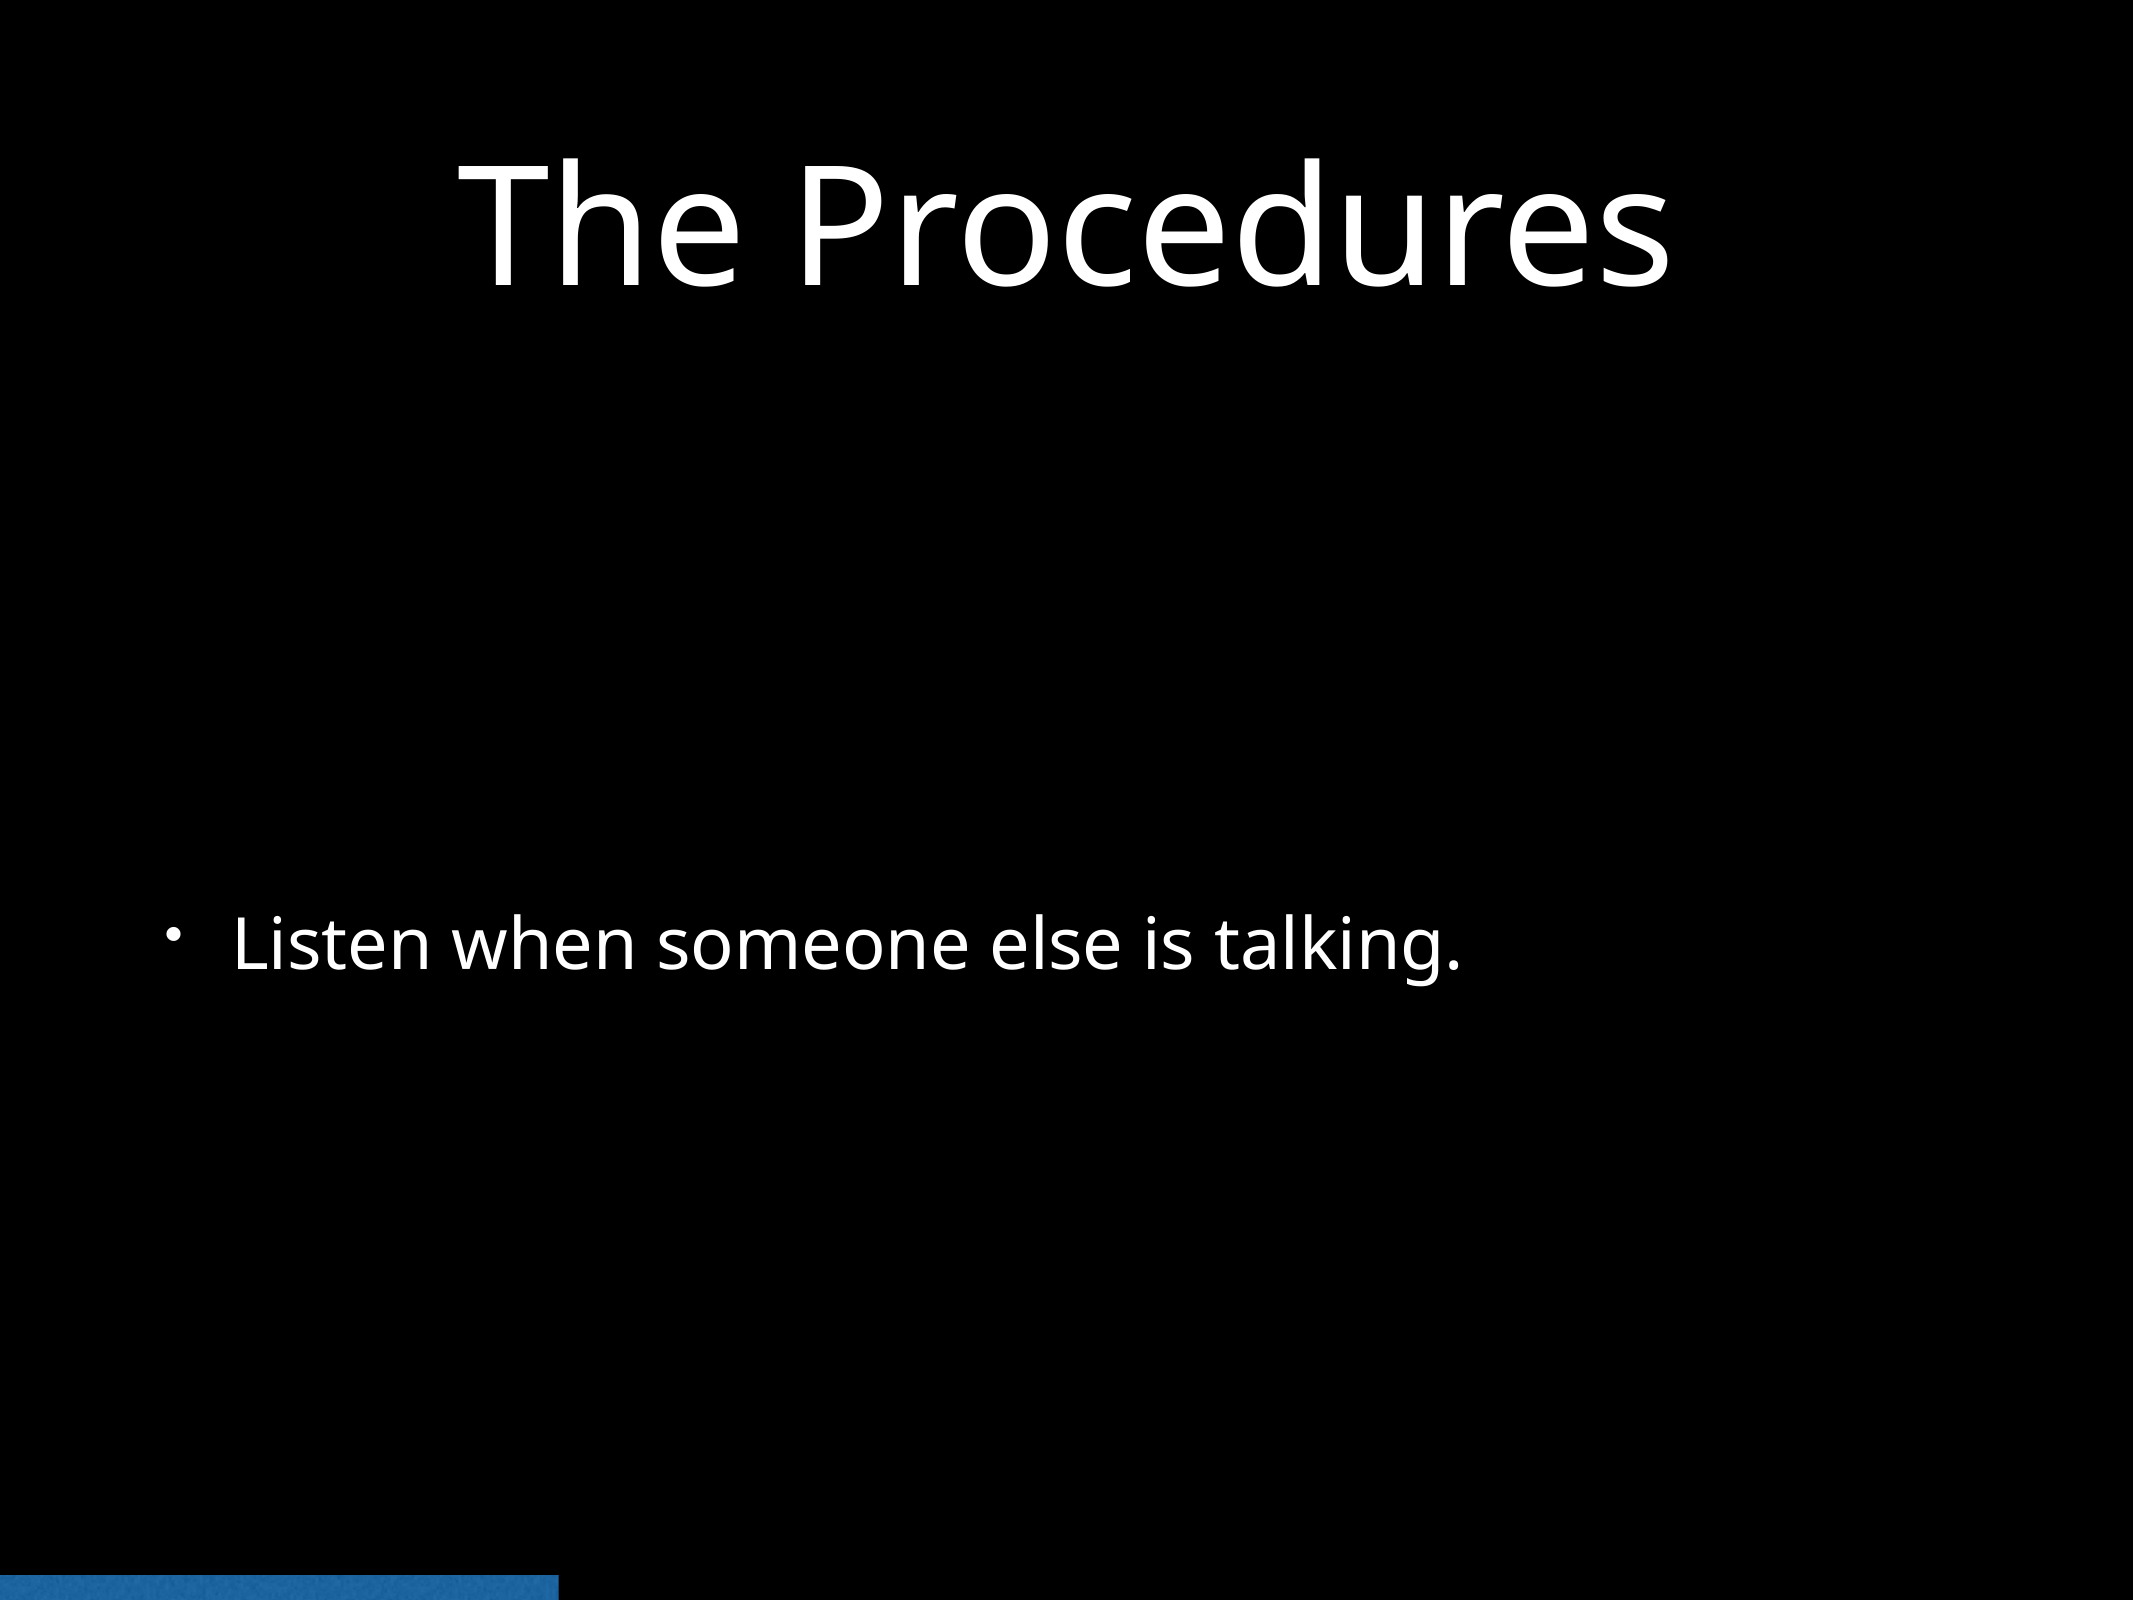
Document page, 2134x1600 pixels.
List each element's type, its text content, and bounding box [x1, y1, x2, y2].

title The Procedures [155, 41, 1978, 397]
text_box [0, 1575, 559, 1600]
list Listen when someone else is talking. [155, 424, 1978, 1457]
